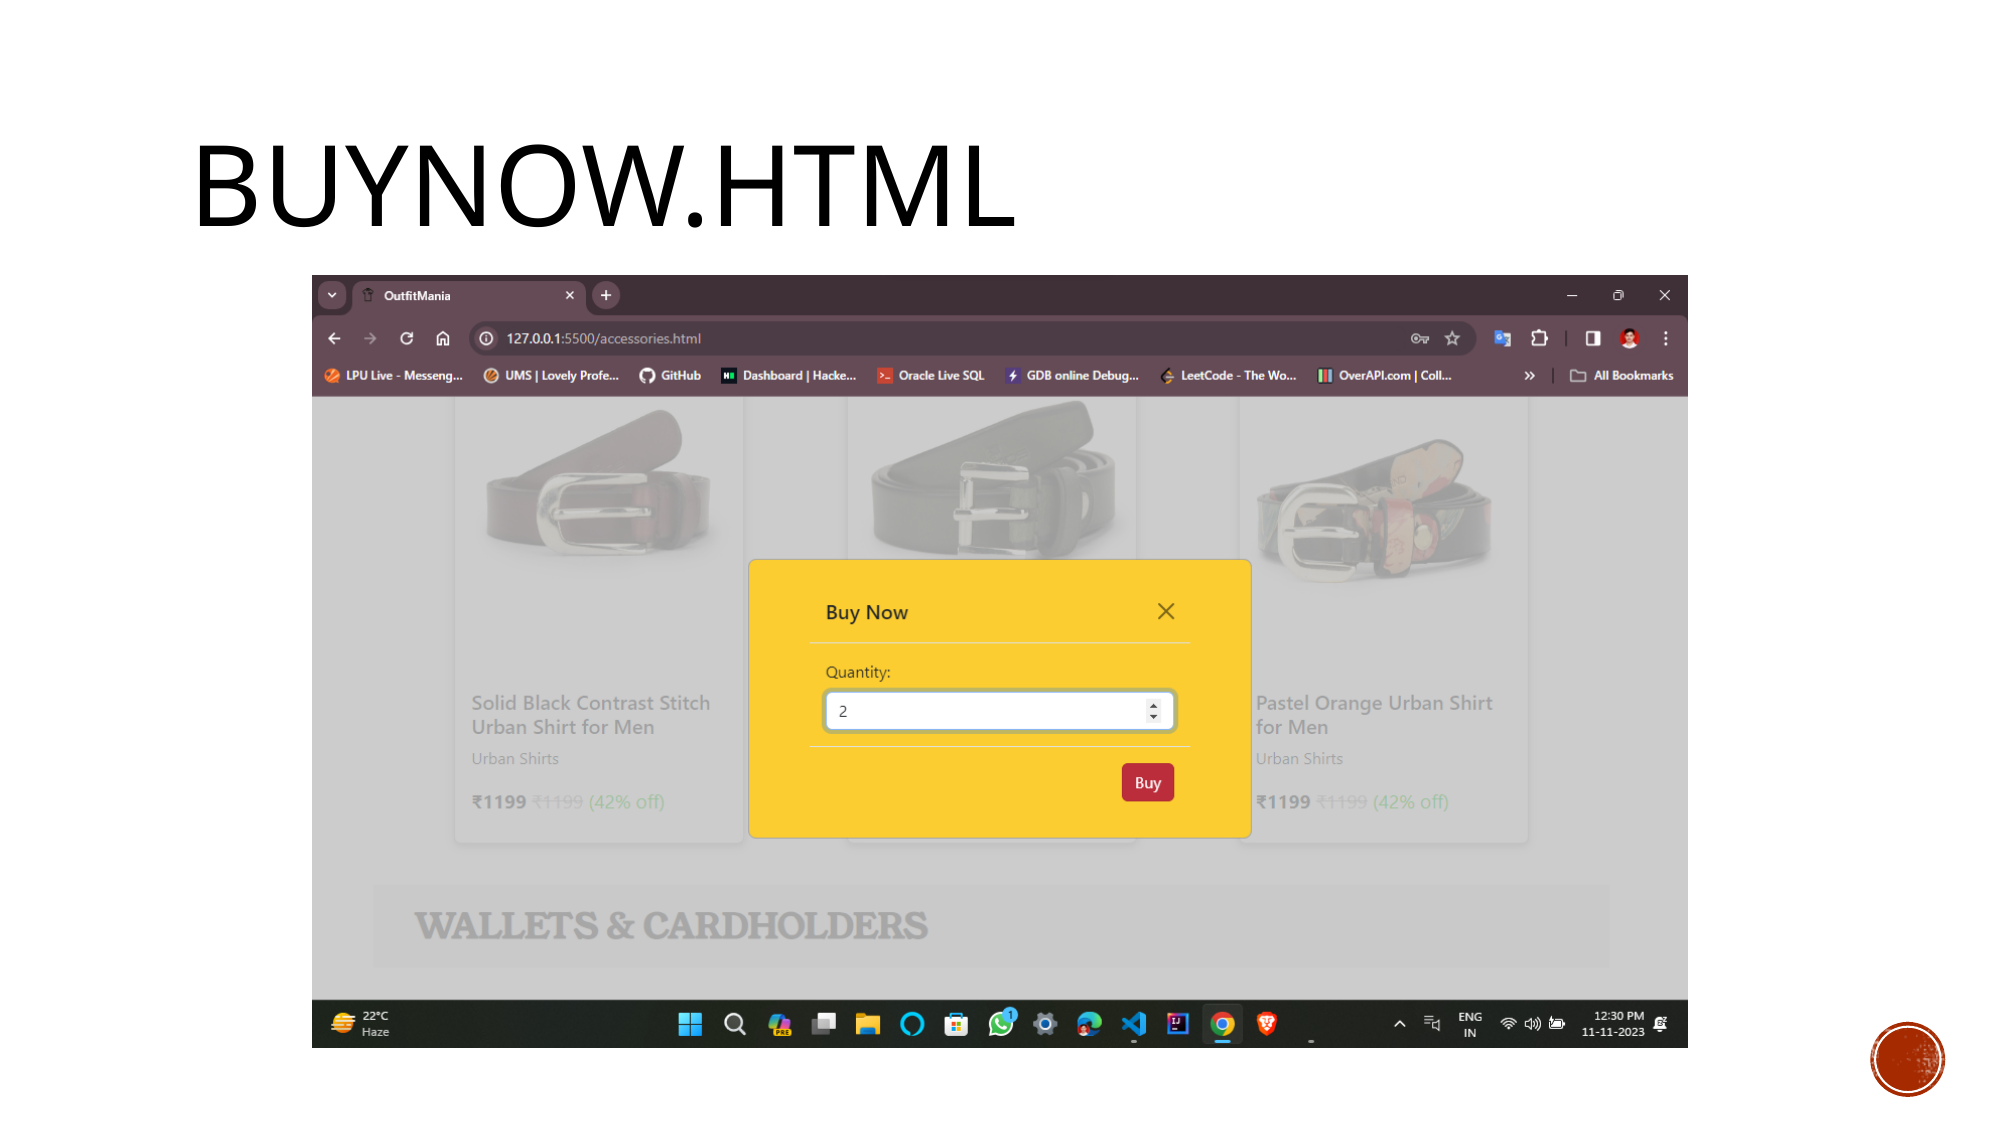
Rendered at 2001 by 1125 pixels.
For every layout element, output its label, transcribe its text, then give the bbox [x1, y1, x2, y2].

picture [312, 275, 1688, 1048]
title buynow.html [174, 104, 1825, 276]
